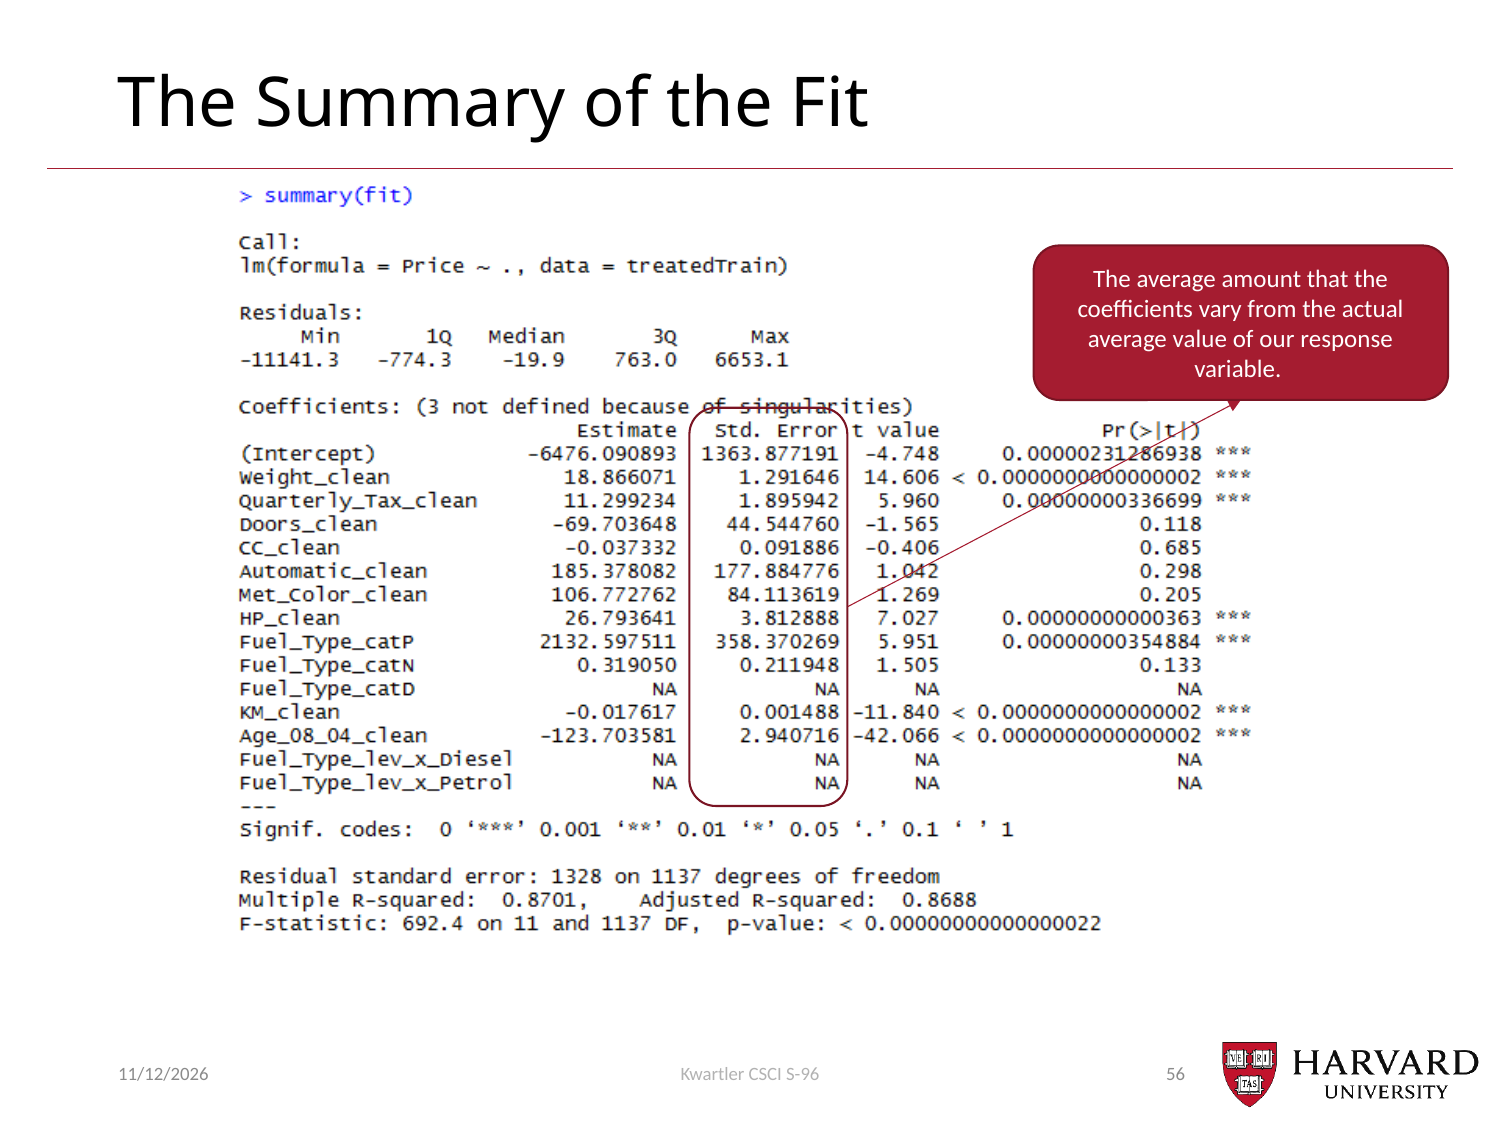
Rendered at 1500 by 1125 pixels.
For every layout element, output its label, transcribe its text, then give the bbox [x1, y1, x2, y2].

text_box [847, 399, 1241, 607]
footer Kwartler CSCI S-96 [496, 1042, 1004, 1103]
text_box The average amount that the coefficients vary from the actual average value of our response variable. [1268, 244, 1450, 401]
picture [231, 182, 1268, 943]
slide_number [103, 1042, 441, 1103]
picture [1200, 1024, 1500, 1125]
slide_number 56 [1059, 1042, 1200, 1103]
title The Summary of the Fit [103, 59, 1397, 157]
